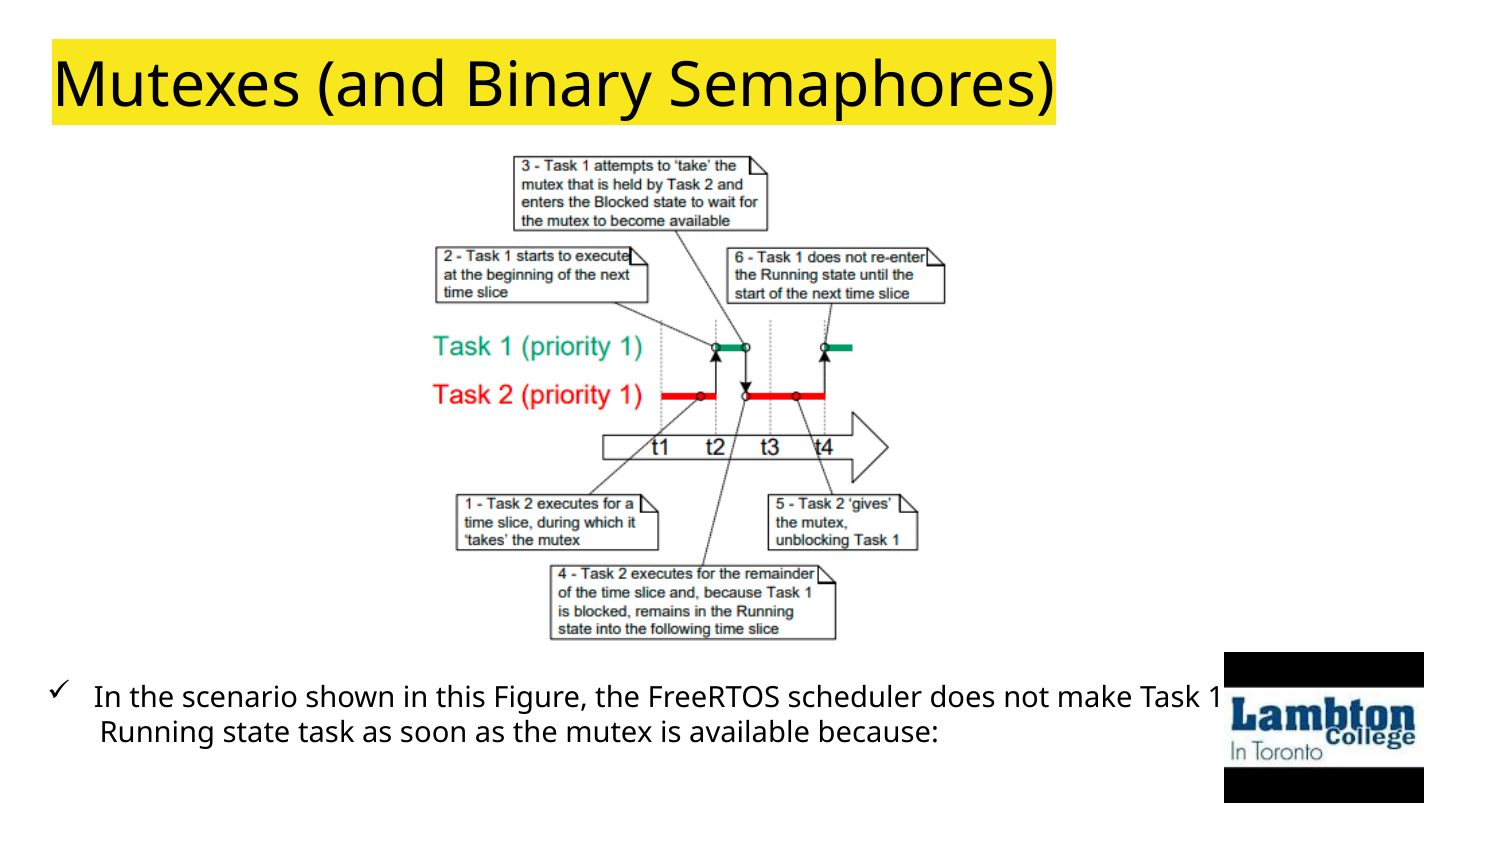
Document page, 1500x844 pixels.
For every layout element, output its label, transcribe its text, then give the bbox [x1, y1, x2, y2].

picture [387, 144, 963, 653]
picture [1223, 652, 1424, 803]
text_box In the scenario shown in this Figure, the FreeRTOS scheduler does not make Task 1 the Running state task as soon as the mutex is available because: [32, 146, 1430, 826]
text_box Mutexes (and Binary Semaphores) [37, 28, 1436, 201]
